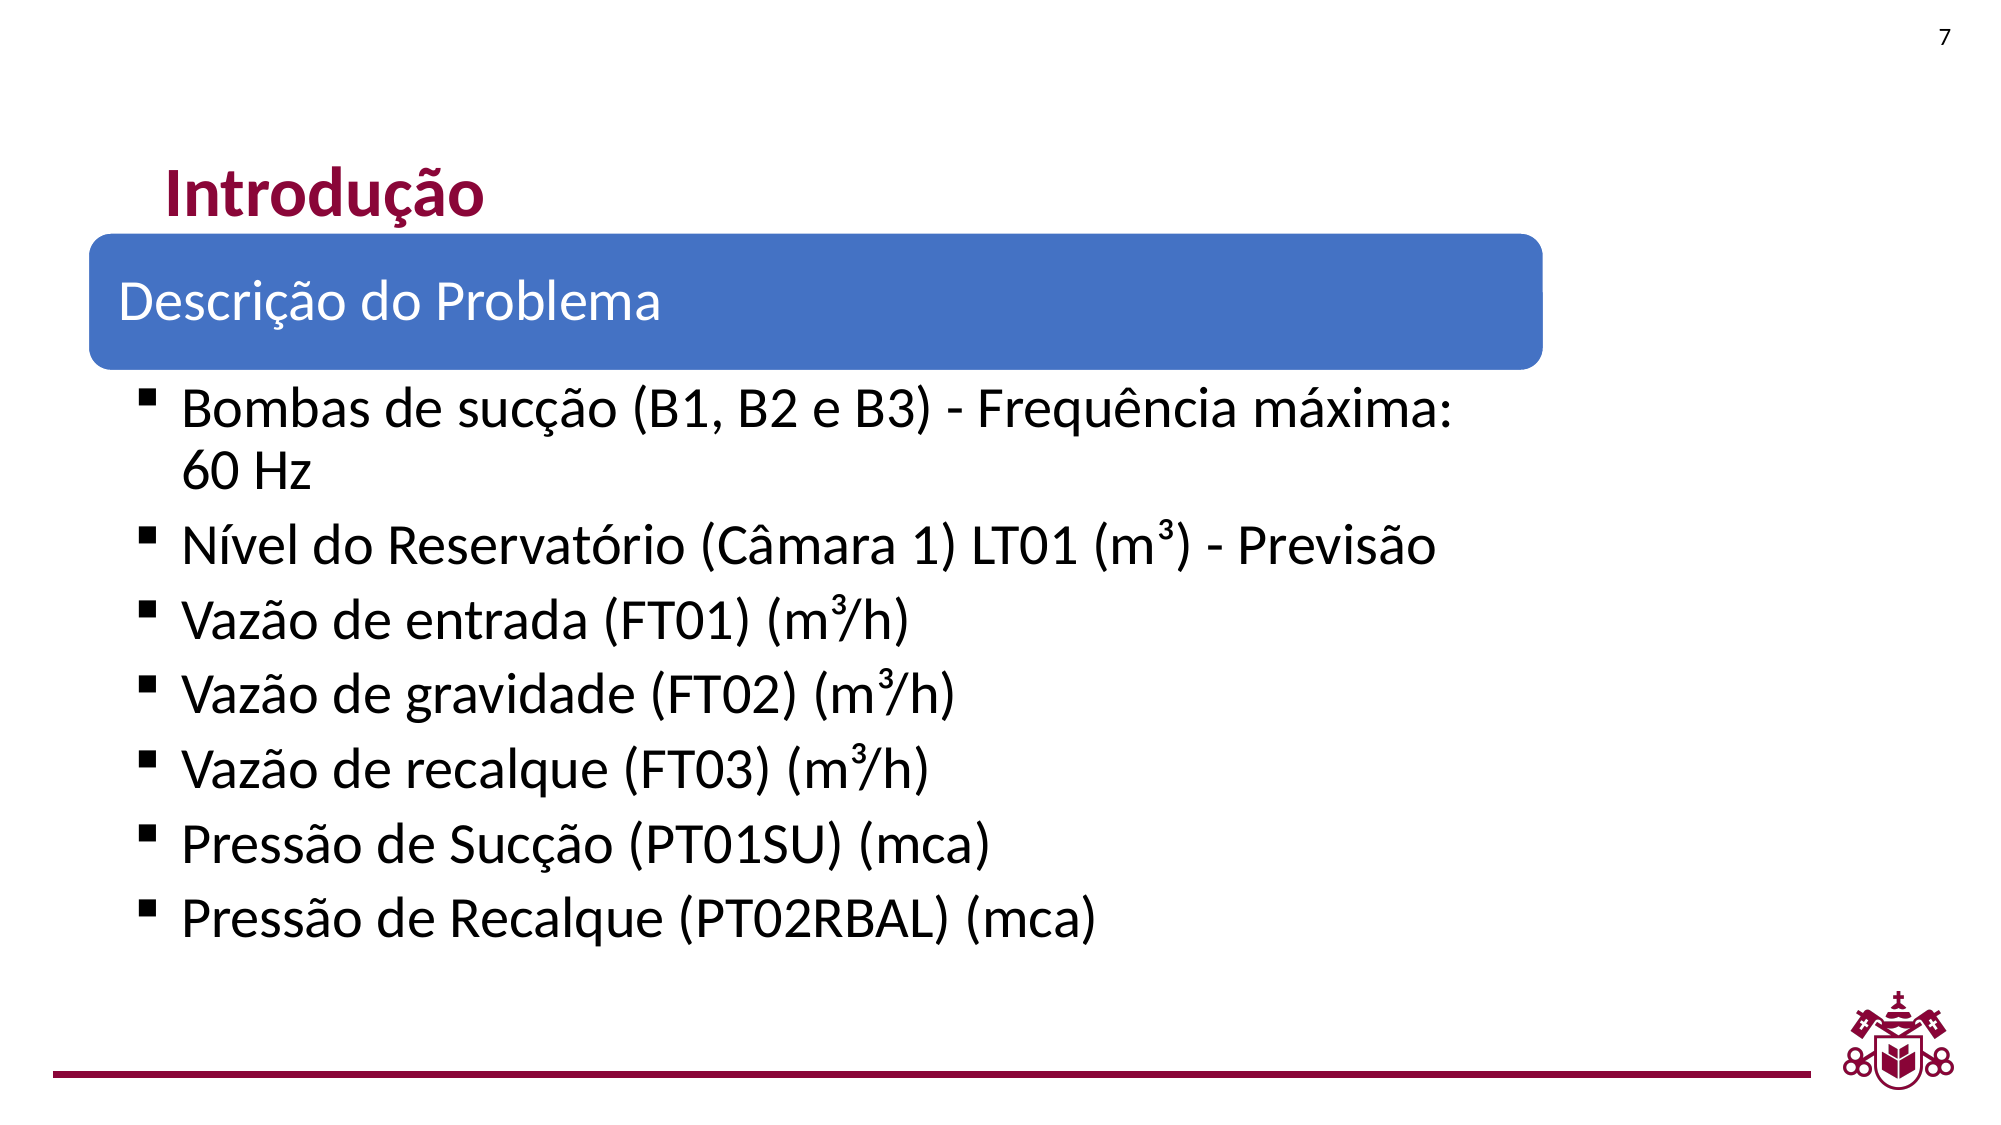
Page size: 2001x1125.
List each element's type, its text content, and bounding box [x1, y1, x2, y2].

picture [1843, 991, 1954, 1090]
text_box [87, 225, 1544, 990]
list Introdução [149, 91, 1851, 238]
slide_number 7 [1516, 5, 1967, 66]
